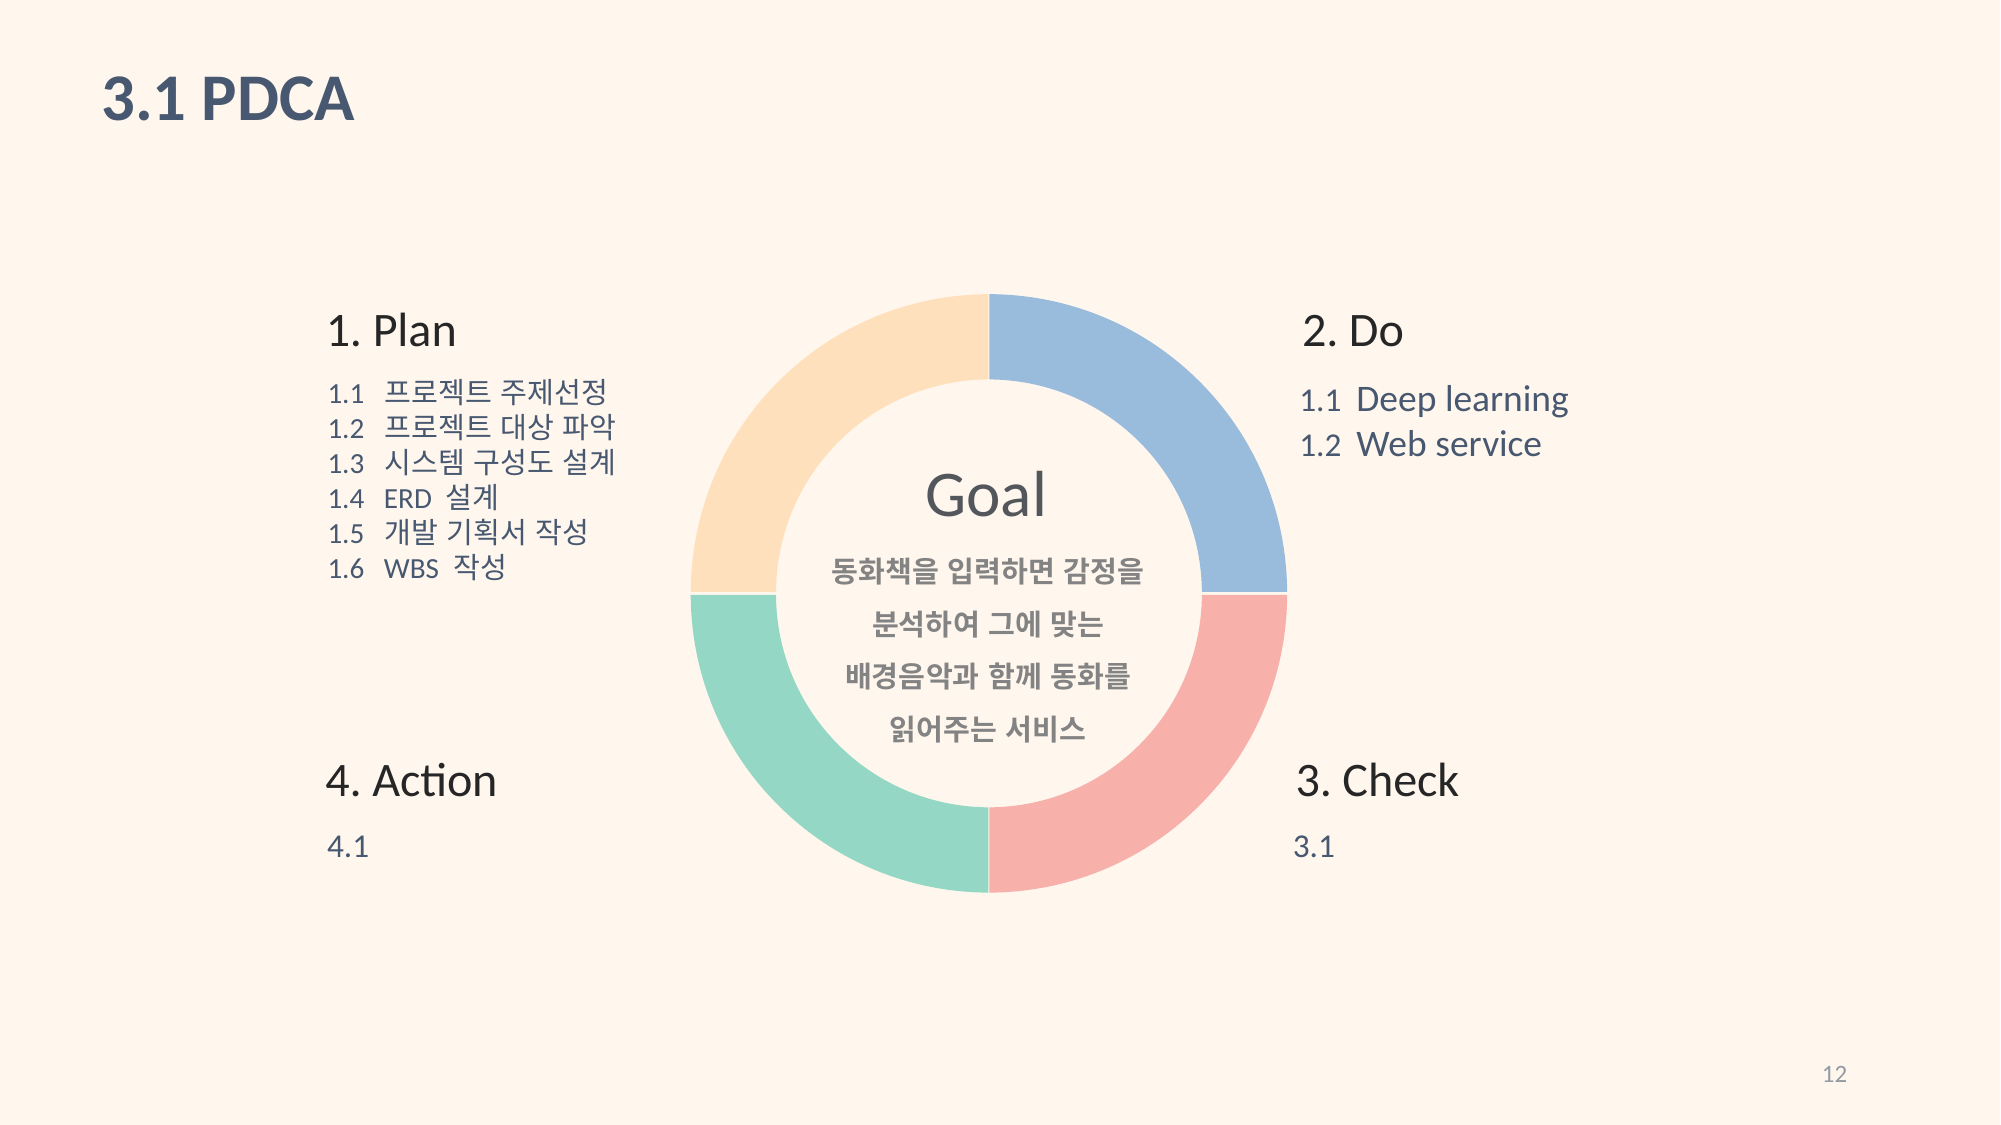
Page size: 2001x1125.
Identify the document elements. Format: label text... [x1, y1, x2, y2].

text_box 4.1 [321, 817, 687, 972]
text_box [989, 294, 1288, 592]
text_box [989, 594, 1288, 893]
text_box 2. Do [1297, 294, 1616, 361]
slide_number 12 [1412, 1042, 1863, 1103]
text_box 4. Action [321, 743, 639, 810]
text_box 1. Plan [321, 294, 639, 361]
text_box 1.1 프로젝트 주제선정 1.2 프로젝트 대상 파악 1.3 시스템 구성도 설계 1.4 ERD 설계 1.5 개발 기획서 작성 1.6 WBS 작성 [321, 368, 680, 592]
text_box 3.1 [1287, 817, 1653, 972]
text_box 1.1 Deep learning 1.2 Web service [1293, 368, 1659, 522]
text_box 3. Check [1291, 743, 1609, 810]
text_box [690, 594, 989, 893]
text_box Goal [815, 446, 1157, 530]
text_box [690, 294, 989, 592]
text_box 동화책을 입력하면 감정을 분석하여 그에 맞는 배경음악과 함께 동화를 읽어주는 서비스 [809, 530, 1168, 754]
text_box 3.1 PDCA [86, 55, 840, 163]
